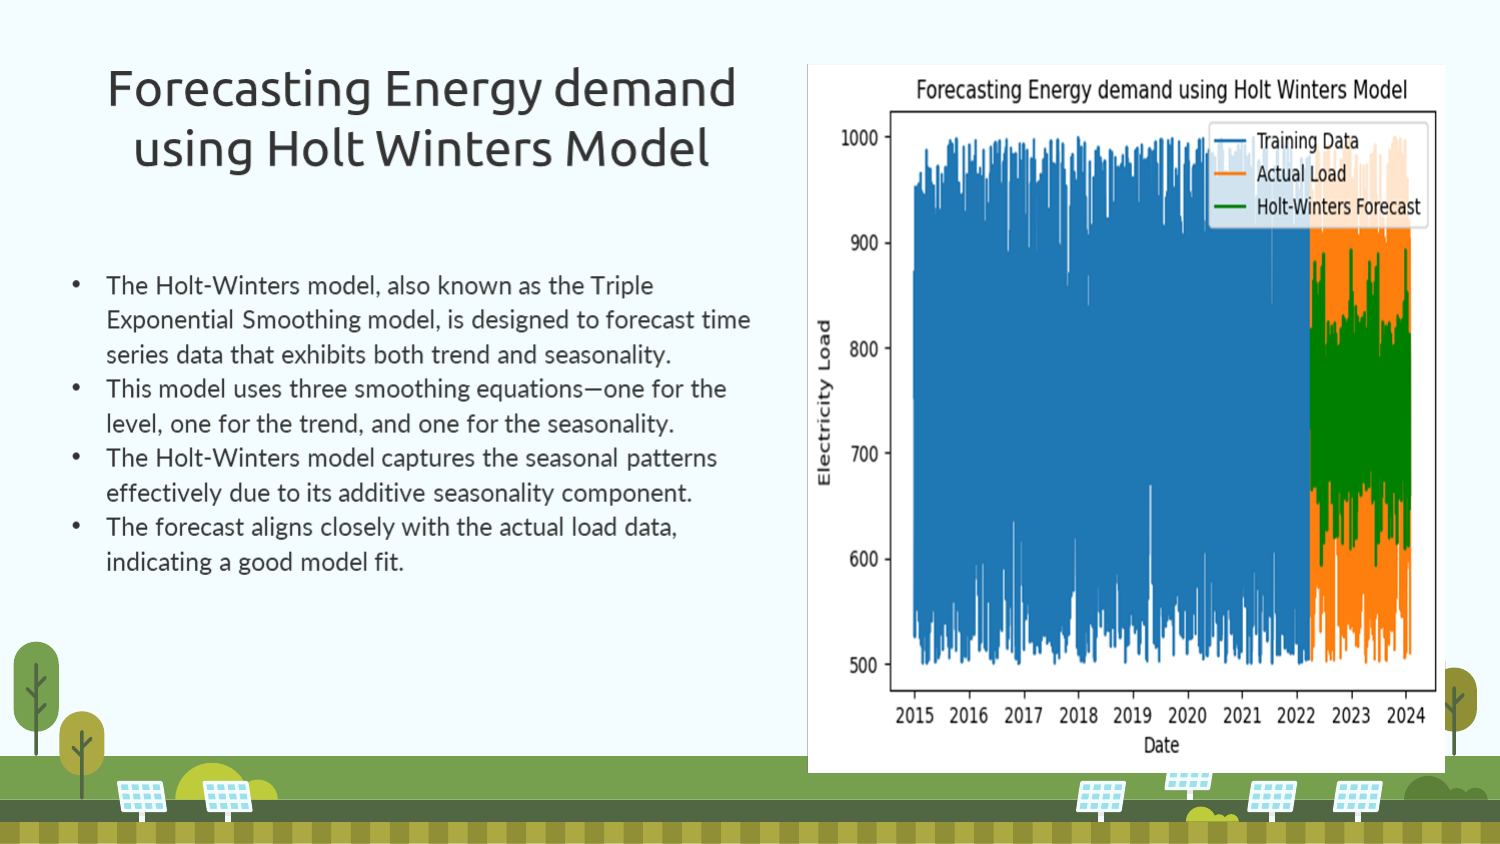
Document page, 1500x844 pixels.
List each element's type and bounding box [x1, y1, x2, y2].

picture [55, 40, 1445, 774]
